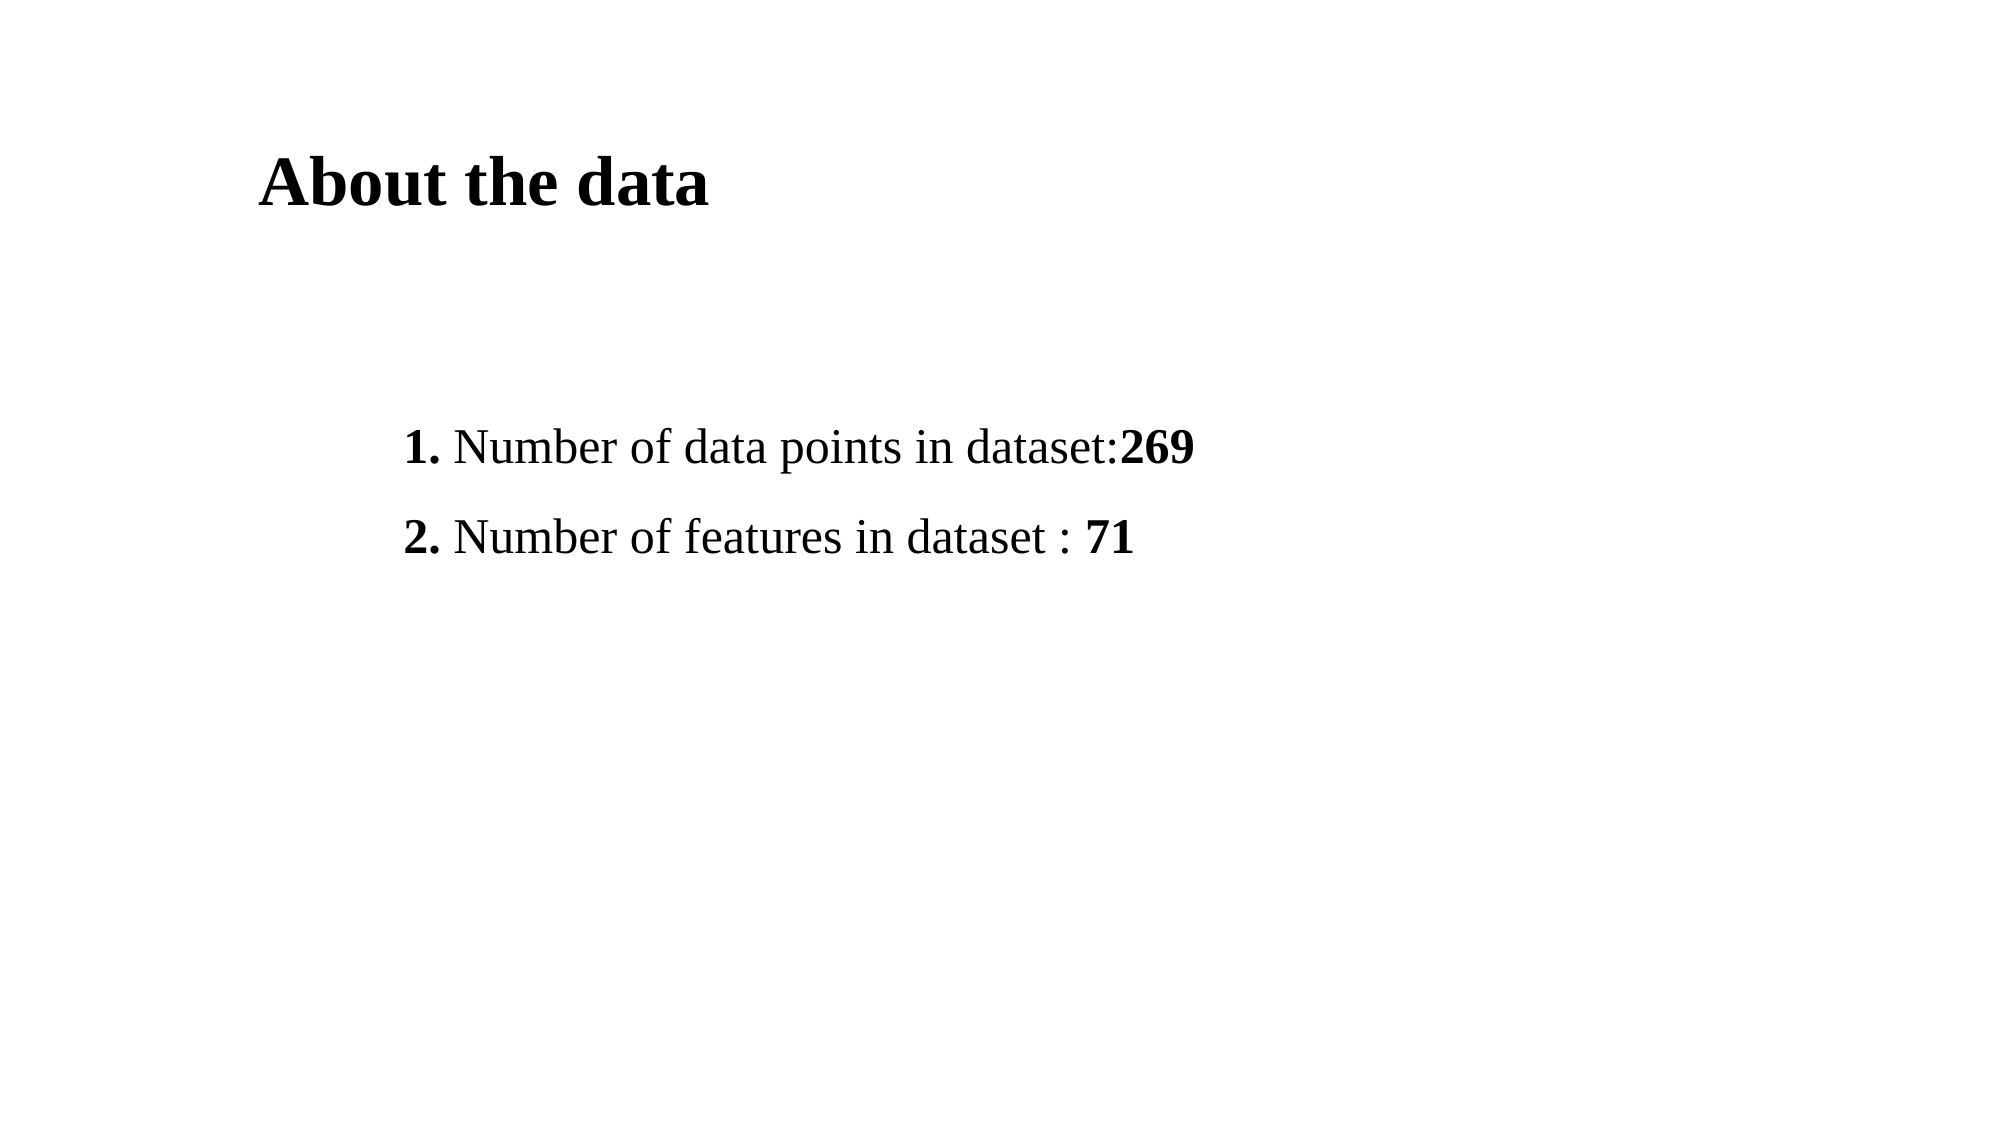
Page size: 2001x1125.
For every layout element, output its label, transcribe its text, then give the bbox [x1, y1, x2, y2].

text_box 1. Number of data points in dataset:269 2. Number of features in dataset : 71 [388, 376, 1389, 572]
text_box About the data [244, 137, 1244, 229]
